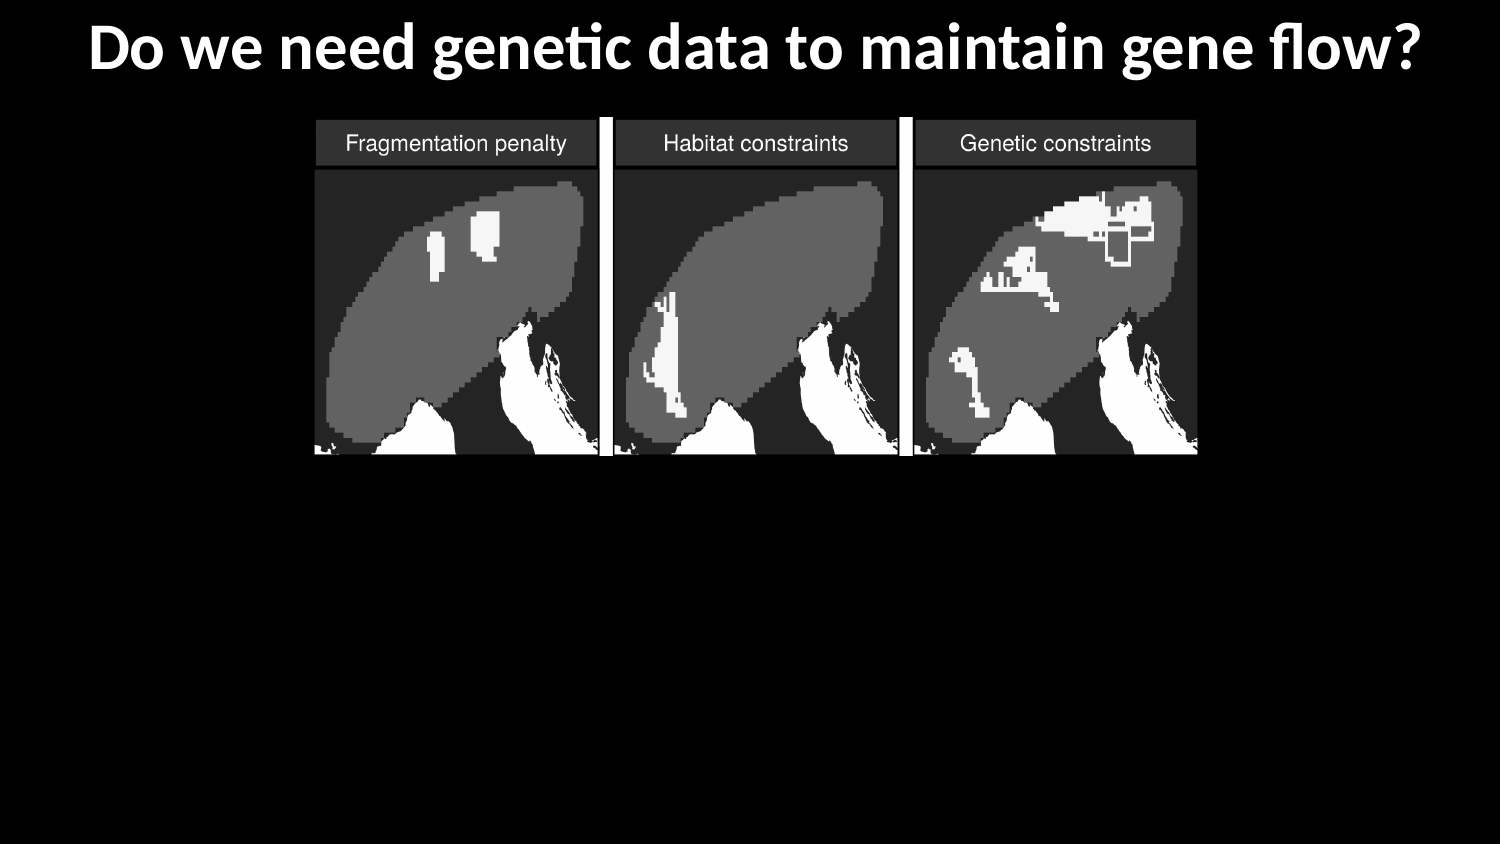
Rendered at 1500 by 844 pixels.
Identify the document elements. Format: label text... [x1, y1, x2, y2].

picture [313, 117, 1199, 456]
title Do we need genetic data to maintain gene flow? [24, 0, 1488, 114]
